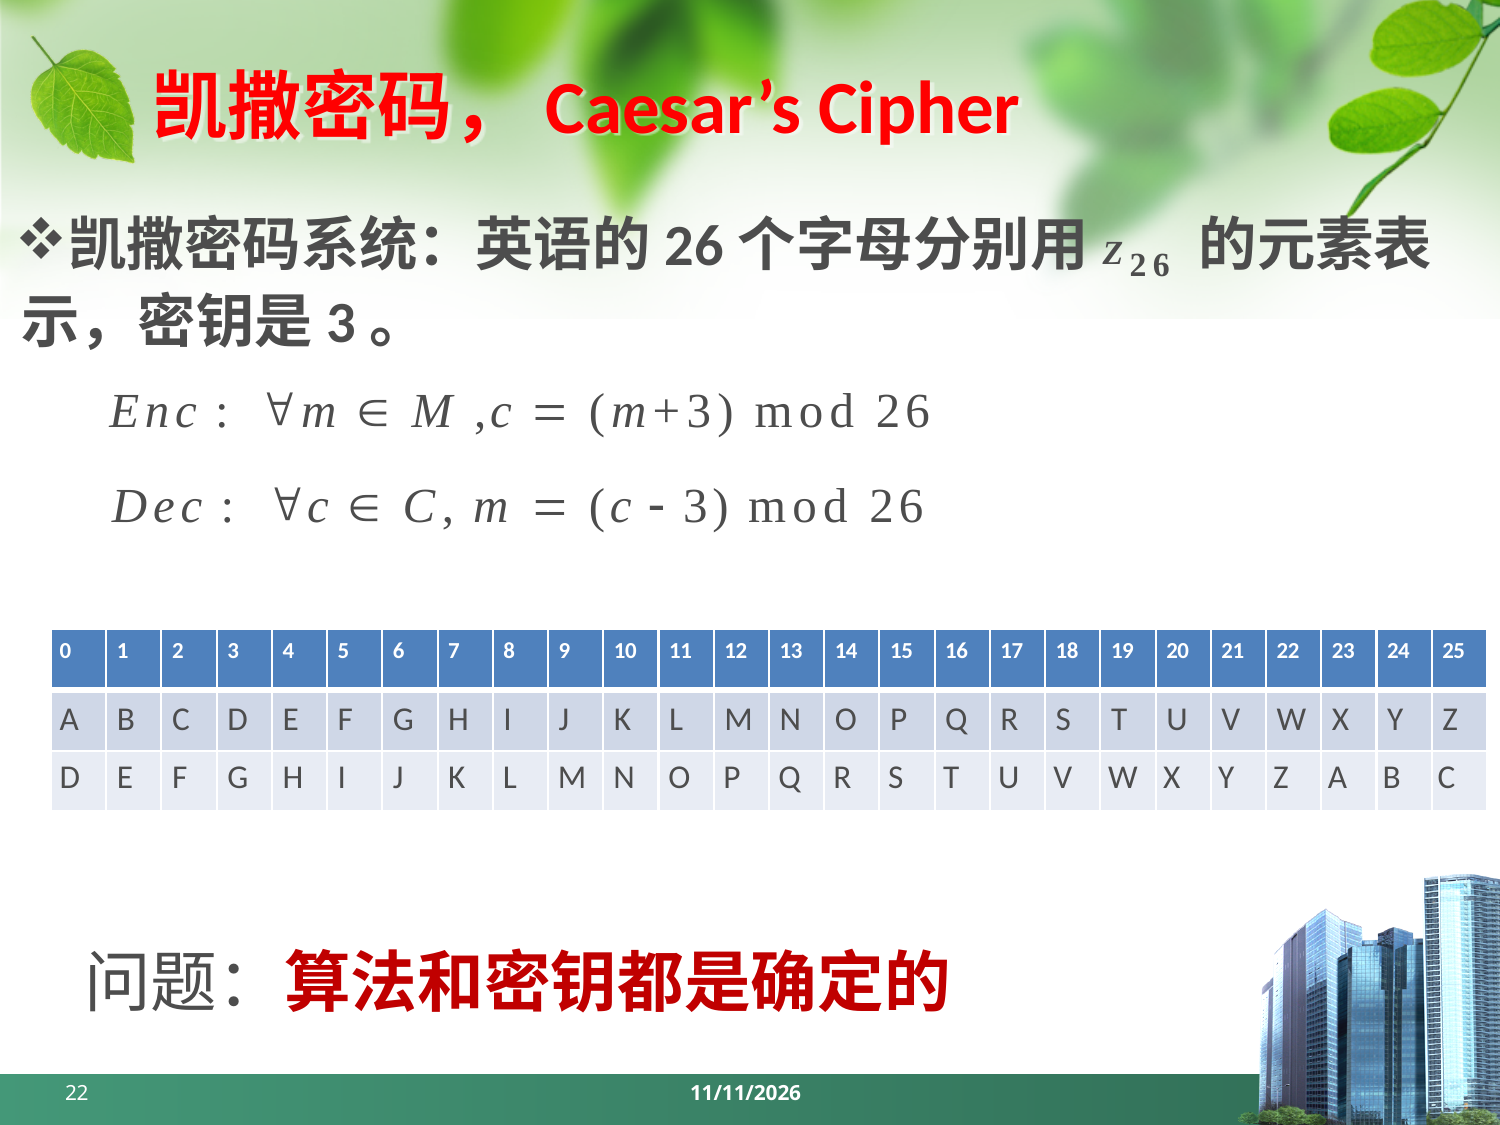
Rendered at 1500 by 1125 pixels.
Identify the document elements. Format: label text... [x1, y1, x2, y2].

slide_number 22 [50, 1072, 138, 1113]
list 凯撒密码系统：英语的26个字⺟分别⽤Z26 的元素表示，密钥是3。 [0, 200, 1466, 364]
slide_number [675, 1072, 1025, 1113]
title 凯撒密码，Caesar’s Cipher [137, 57, 1325, 150]
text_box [49, 627, 1489, 813]
text_box Enc : m  M ,c  (m+3) mod 26 Dec : c  C, m  (c  3) mod 26 [107, 376, 963, 533]
picture [0, 0, 1500, 319]
text_box 问题：算法和密钥都是确定的 [82, 937, 1188, 1020]
